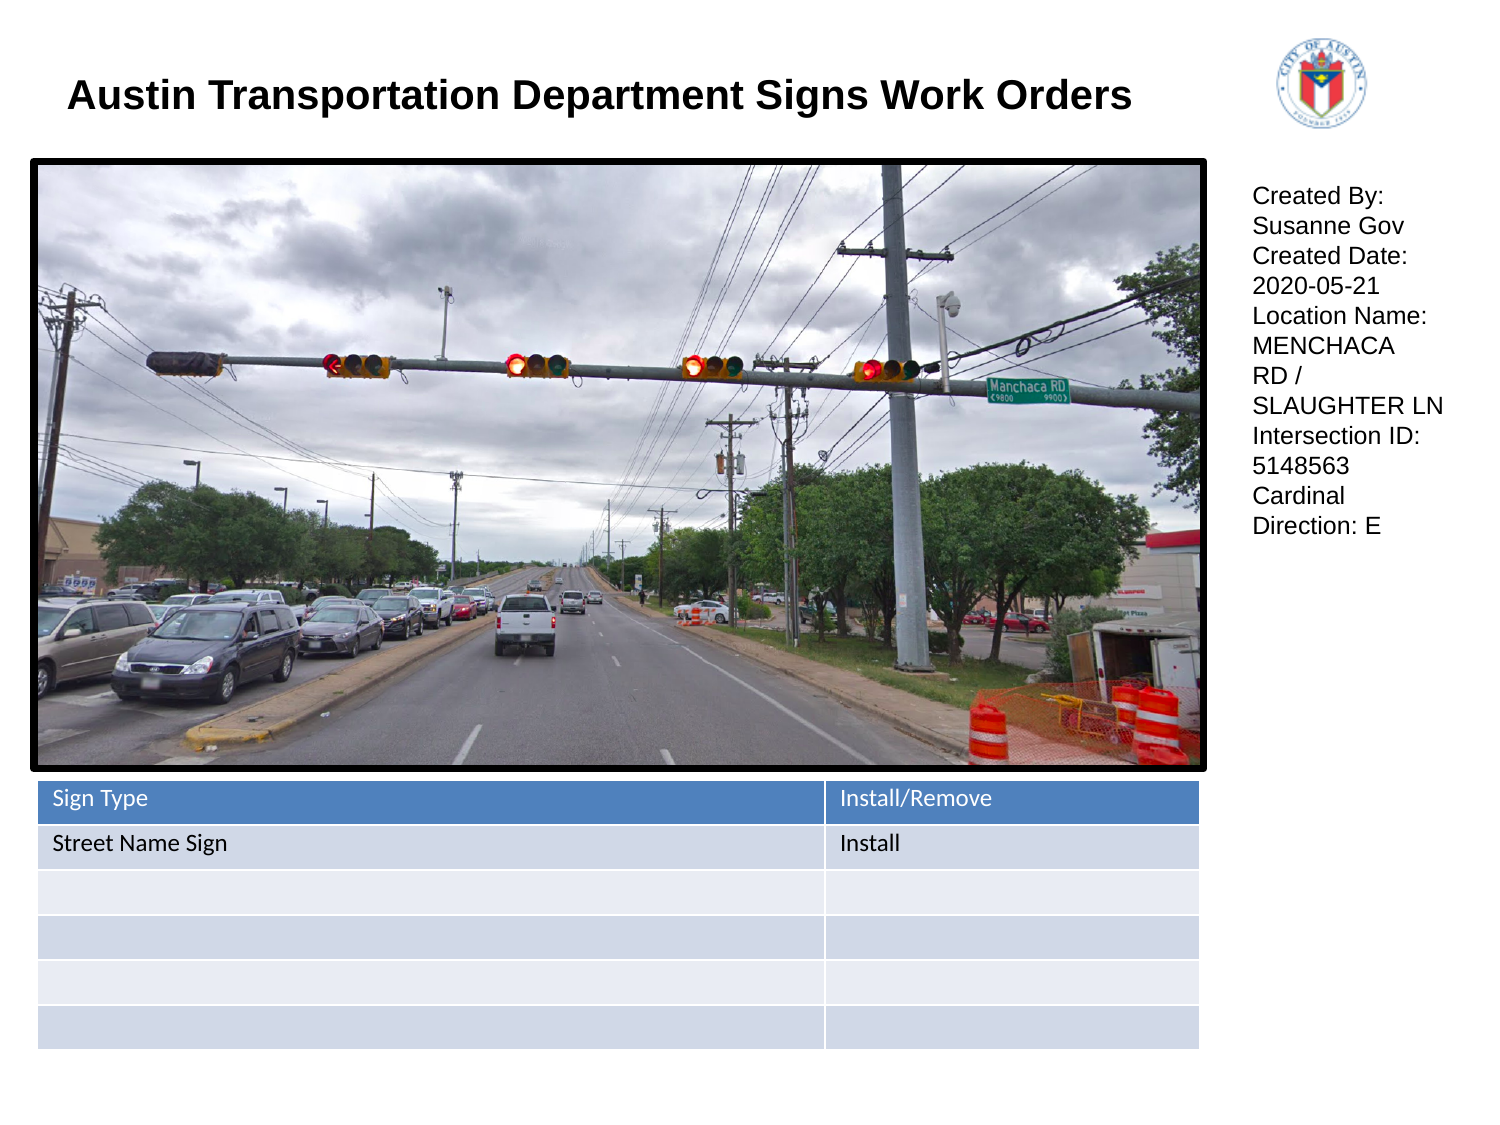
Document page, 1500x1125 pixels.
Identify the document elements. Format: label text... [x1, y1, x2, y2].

table_cell [38, 961, 824, 1004]
table_cell [826, 961, 1199, 1004]
table_cell [826, 916, 1199, 959]
table_cell [38, 871, 824, 914]
table_cell [38, 916, 824, 959]
table_cell Install [826, 826, 1199, 869]
picture [1274, 37, 1369, 132]
table_cell [826, 1006, 1199, 1049]
text_box Austin Transportation Department Signs Work Orders [51, 60, 1149, 125]
table_cell Street Name Sign [38, 826, 824, 869]
table_cell [38, 1006, 824, 1049]
table_cell [826, 871, 1199, 914]
text_box Created By: Susanne Gov Created Date: 2020-05-21 Location Name: MENCHACA RD / SLAUGHTER LN Intersection ID: 5148563 Cardinal Direction: E [1237, 172, 1463, 547]
table_header Sign Type [38, 781, 824, 824]
table_header Install/Remove [826, 781, 1199, 824]
picture [37, 164, 1201, 766]
